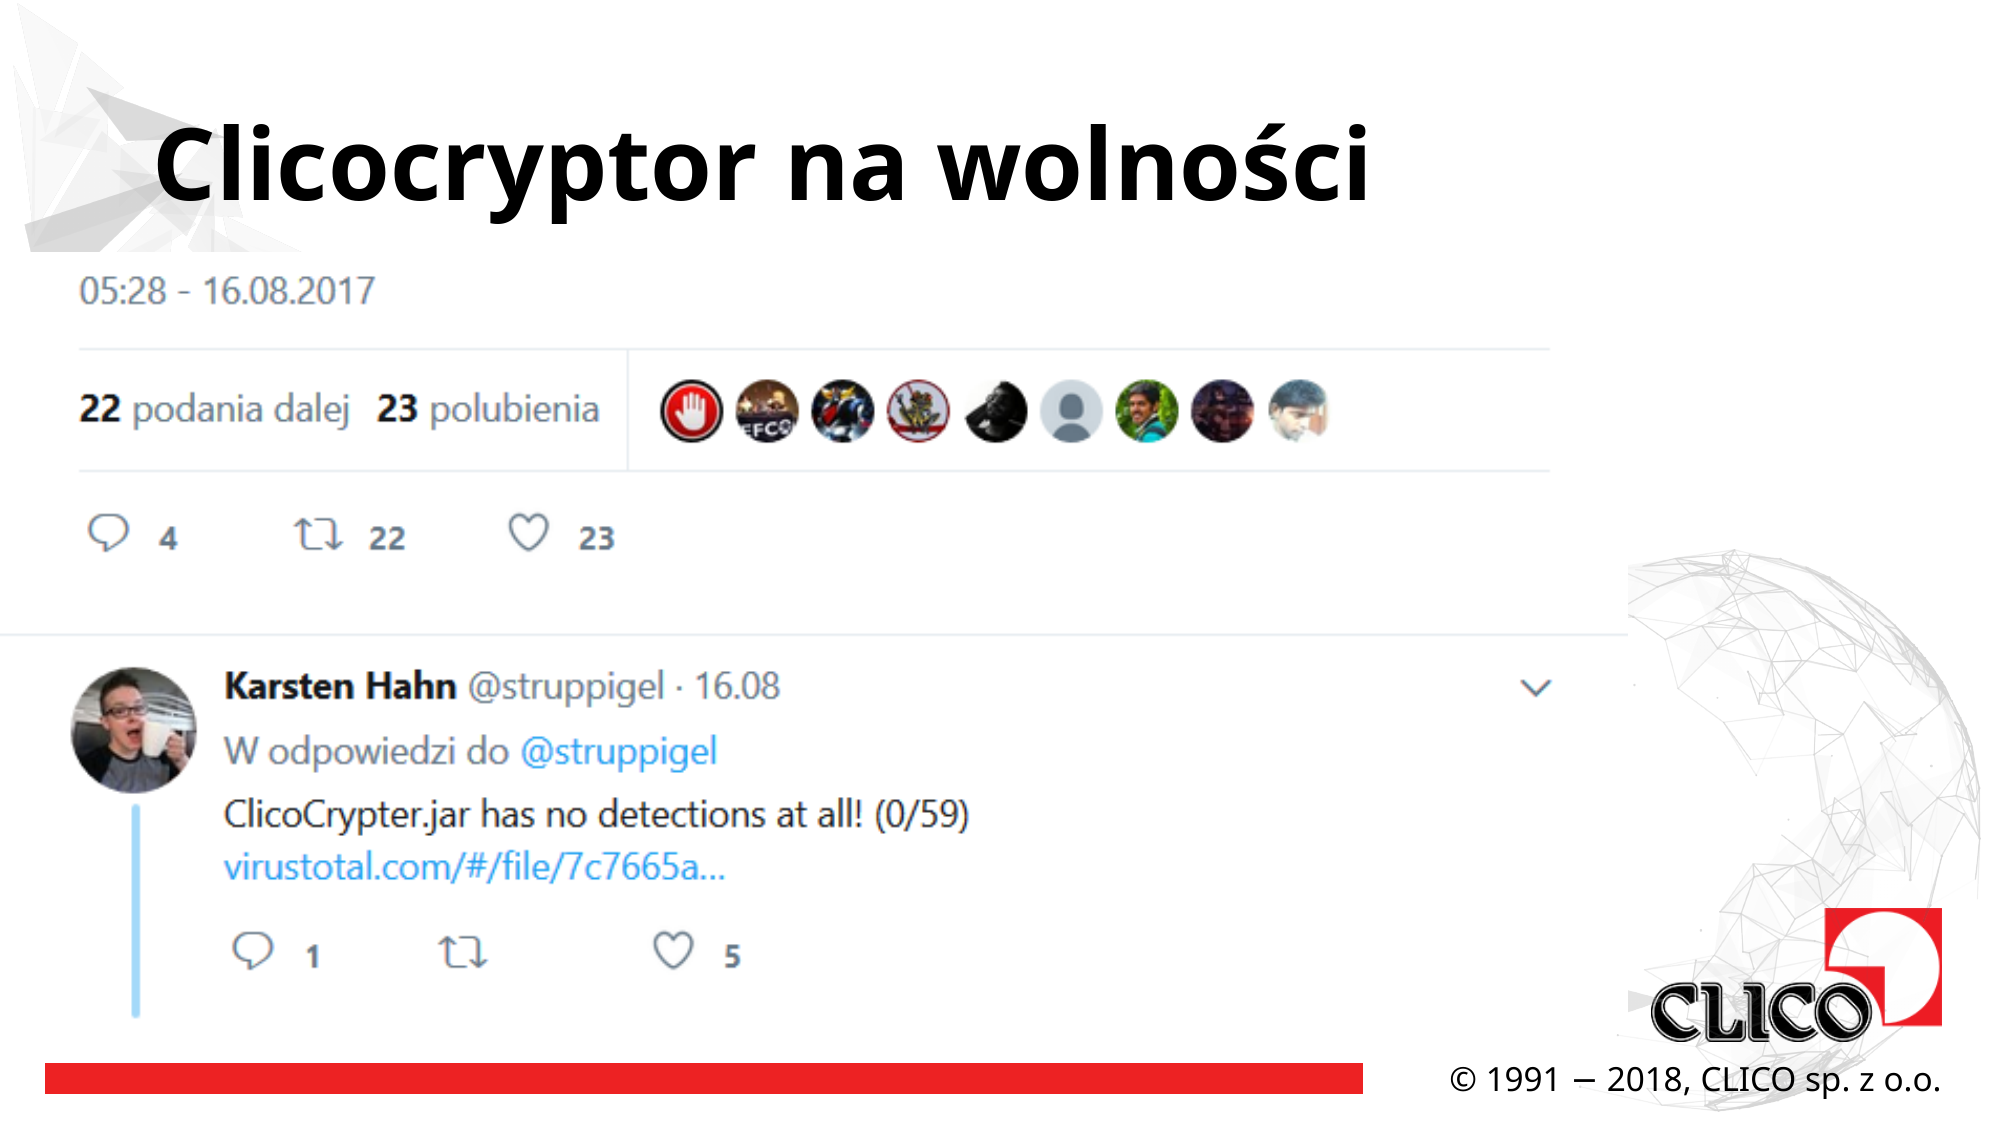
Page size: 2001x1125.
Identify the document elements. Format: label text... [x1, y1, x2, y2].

title Clicocryptor na wolności [137, 59, 1863, 278]
picture [0, 252, 1628, 1025]
picture [1651, 908, 1942, 1042]
